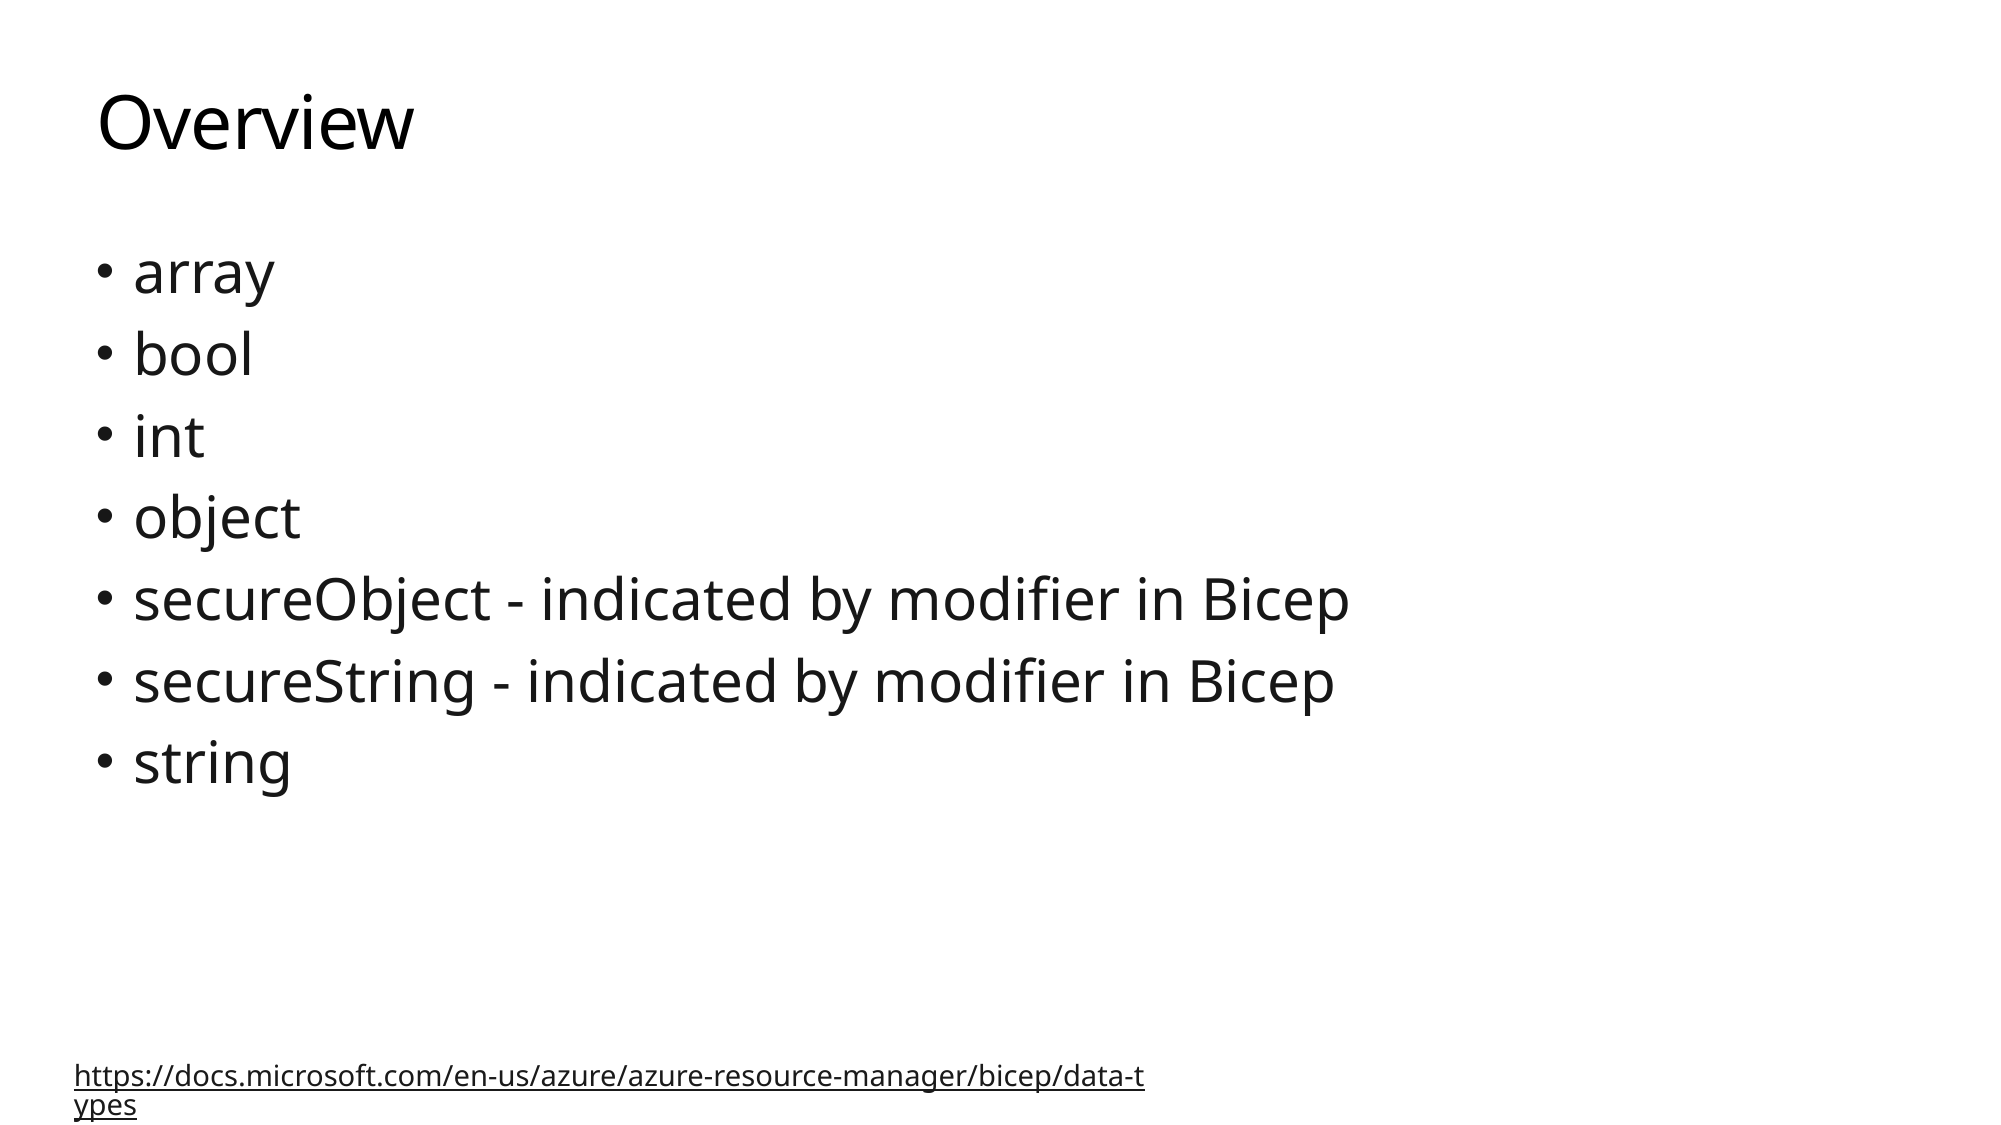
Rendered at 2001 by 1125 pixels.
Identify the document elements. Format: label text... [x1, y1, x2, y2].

title Overview [96, 75, 1904, 166]
list array bool int object secureObject - indicated by modifier in Bicep secureString - indicated by modifier in Bicep string [95, 235, 1904, 900]
text_box https://docs.microsoft.com/en-us/azure/azure-resource-manager/bicep/data-types [58, 1050, 1165, 1125]
